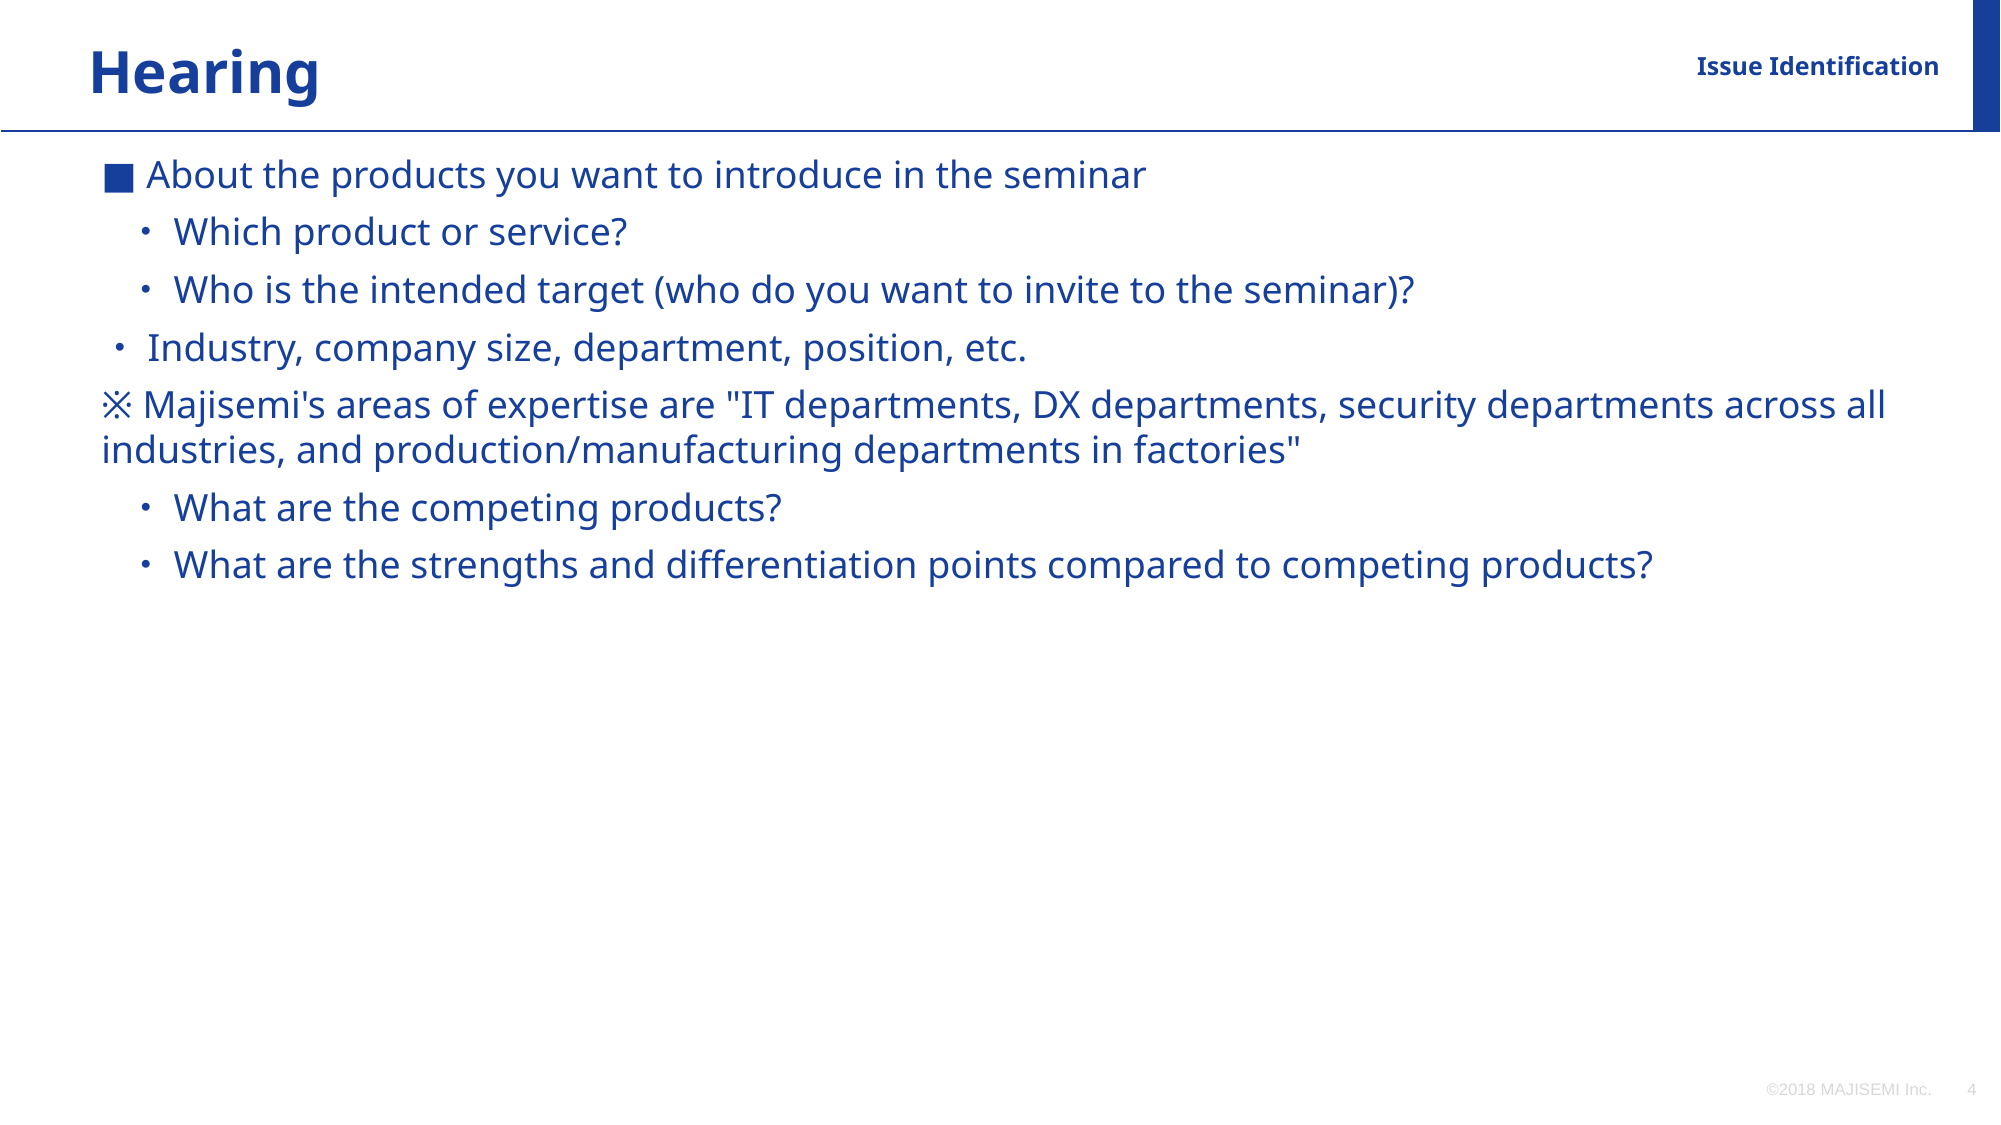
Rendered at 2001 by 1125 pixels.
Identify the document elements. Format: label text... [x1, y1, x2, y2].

text_box Issue Identification [1530, 41, 1956, 89]
text_box ©2018 MAJISEMI Inc. [1707, 1058, 1948, 1119]
text_box Hearing [73, 17, 1473, 113]
text_box ■ About the products you want to introduce in the seminar ・Which product or service? ・Who is the intended target (who do you want to invite to the seminar)? ・Industry, company size, department, position, etc. ※ Majisemi's areas of expertise are "IT departments, DX departments, security departments across all industries, and production/manufacturing departments in factories" ・What are the competing products? ・What are the strengths and differentiation points compared to competing products? [86, 143, 1938, 594]
slide_number ‹#› [1948, 1058, 1992, 1119]
text_box [1973, 0, 2000, 130]
